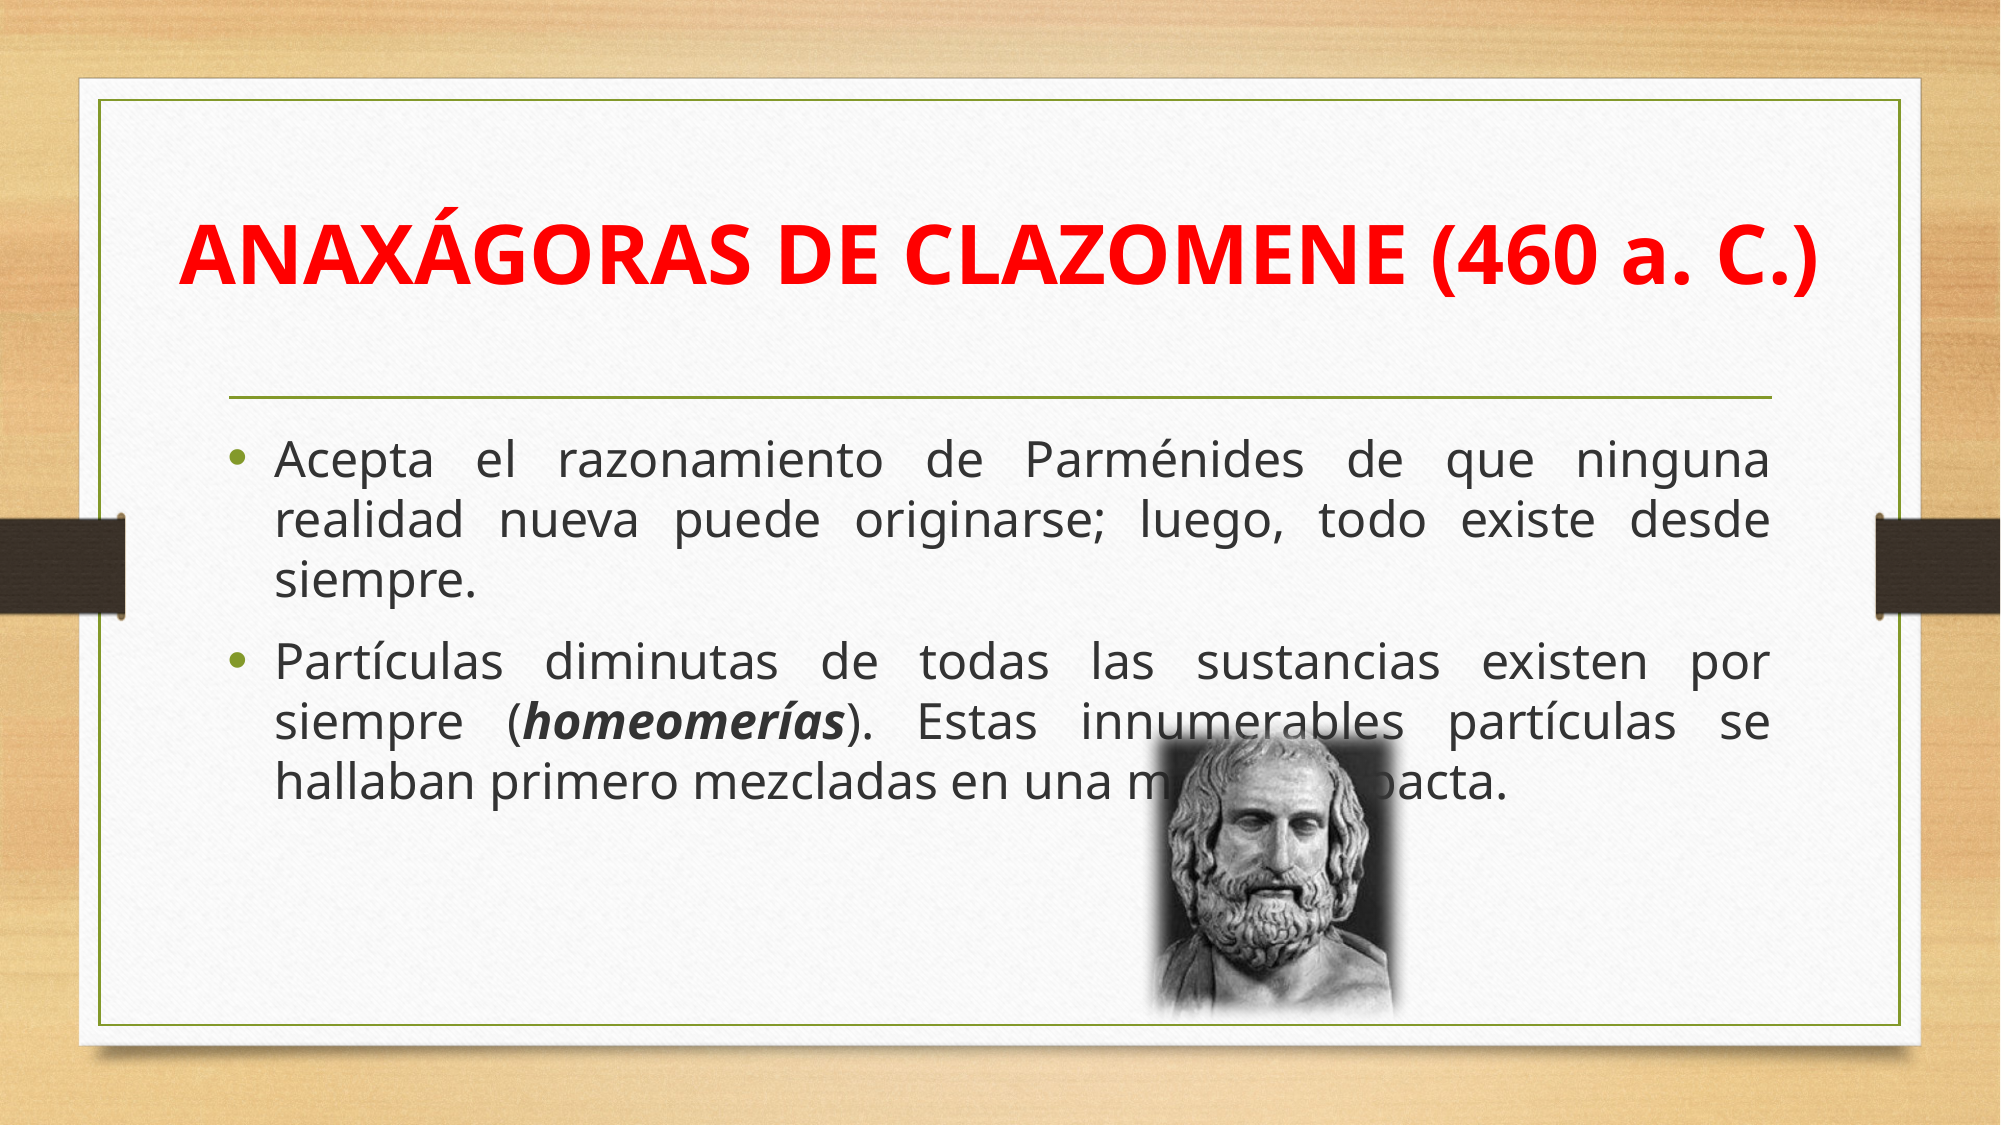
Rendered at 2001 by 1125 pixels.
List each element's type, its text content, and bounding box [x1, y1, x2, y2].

title ANAXÁGORAS DE CLAZOMENE (460 a. C.) [157, 144, 1843, 359]
list Acepta el razonamiento de Parménides de que ninguna realidad nueva puede originarse; luego, todo existe desde siempre. Partículas diminutas de todas las sustancias existen por siempre (homeomerías). Estas innumerables partículas se hallaban primero mezcladas en una masa compacta. [212, 419, 1788, 964]
picture [0, 0, 2001, 1125]
